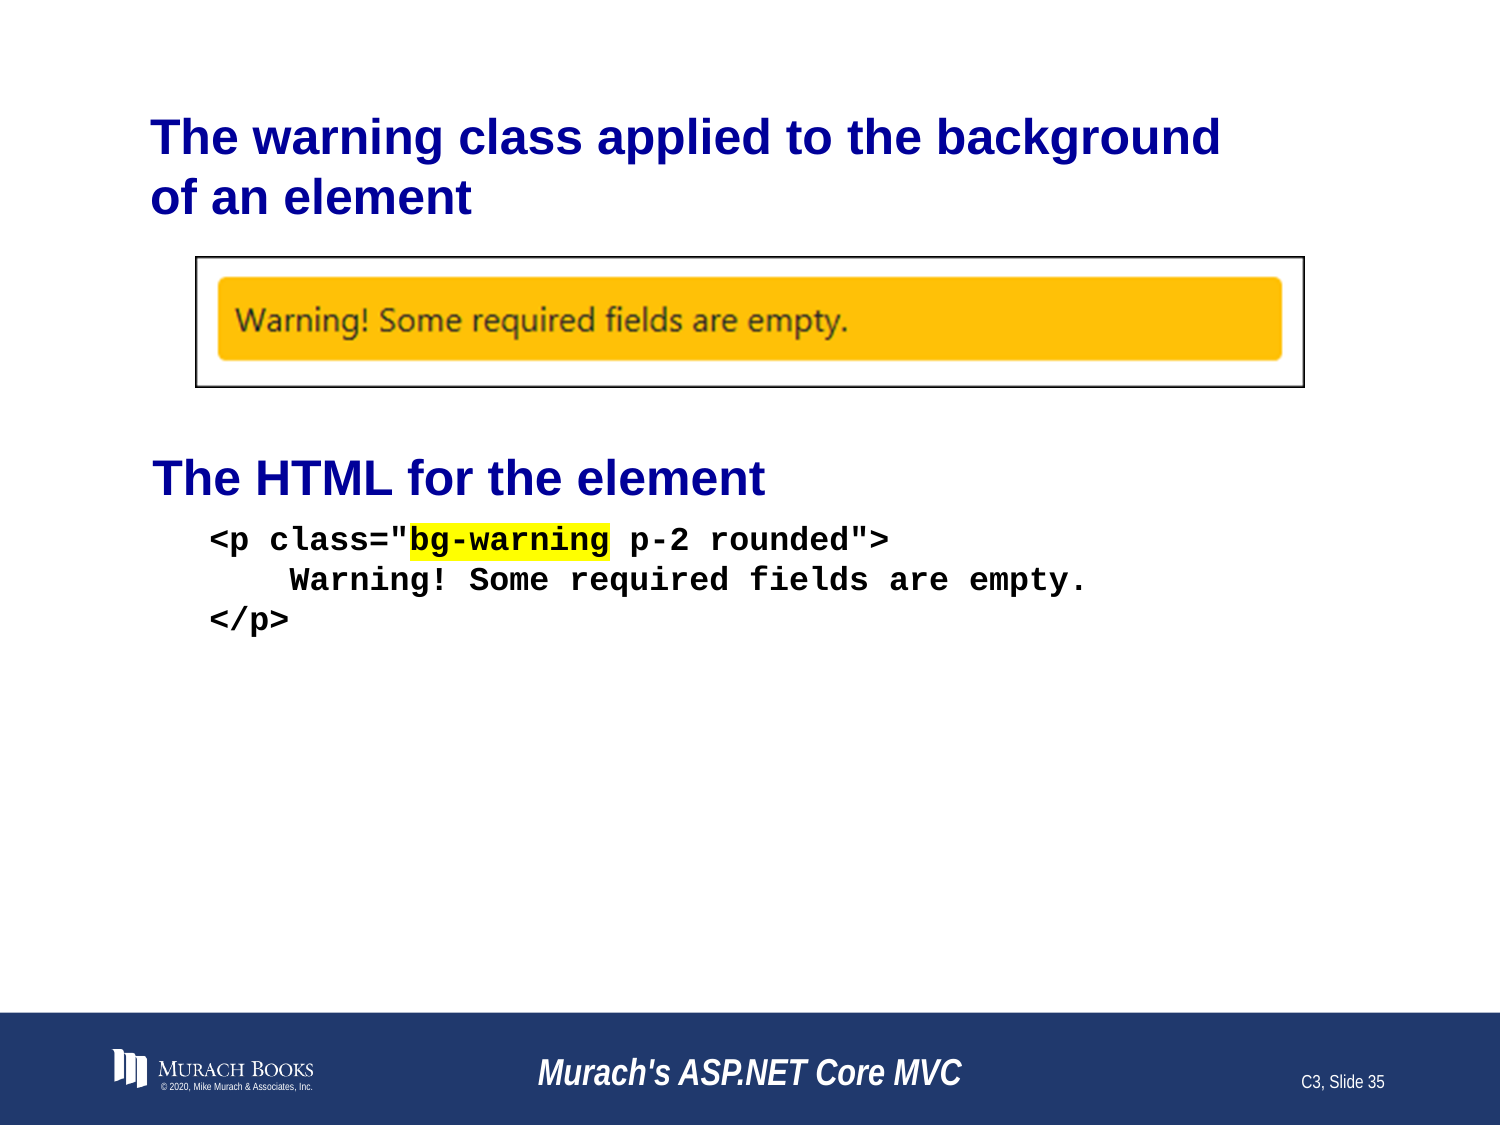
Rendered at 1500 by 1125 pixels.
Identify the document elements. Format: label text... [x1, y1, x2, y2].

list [195, 256, 1305, 388]
title The warning class applied to the background of an element [150, 103, 1350, 225]
slide_number C3, Slide 35 [1087, 1025, 1400, 1100]
footer © 2020, Mike Murach & Associates, Inc. [12, 1025, 463, 1100]
list The HTML for the element <p class="bg-warning p-2 rounded"> Warning! Some required fields are empty. </p> [137, 437, 1350, 800]
slide_number Murach's ASP.NET Core MVC [463, 1025, 1050, 1100]
